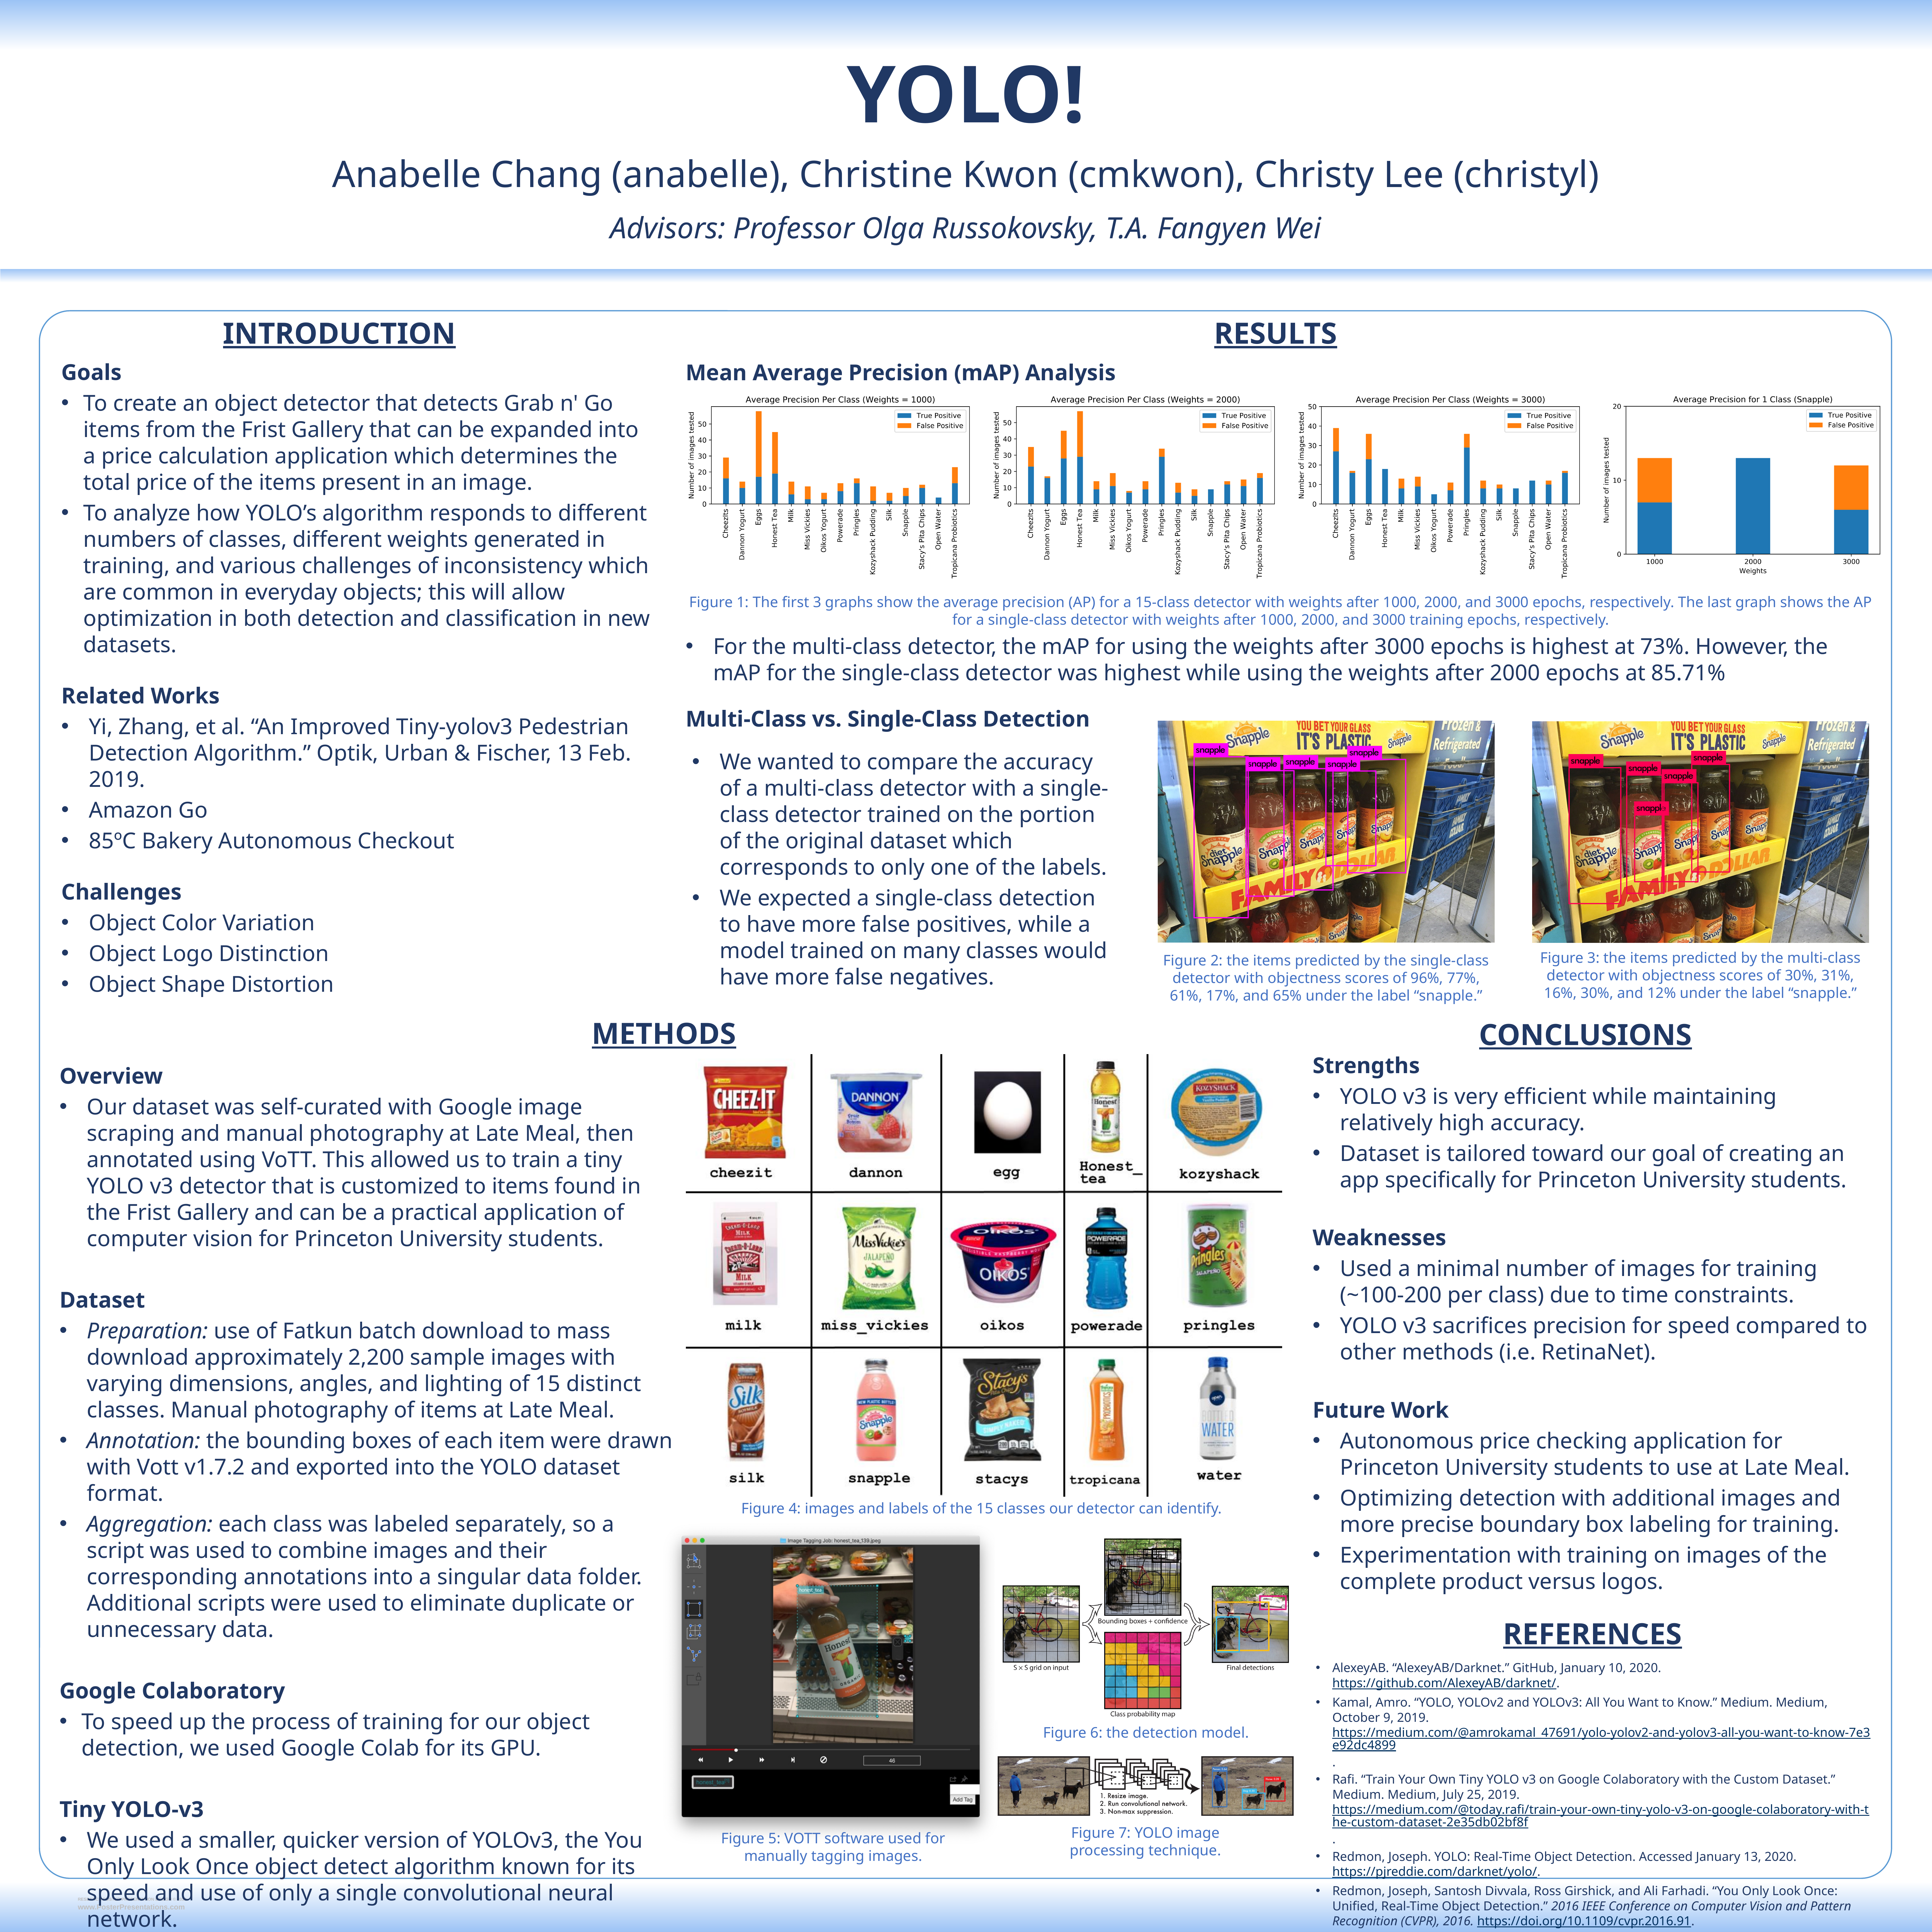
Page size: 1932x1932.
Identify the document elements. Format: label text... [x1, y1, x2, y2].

text_box Figure 5: VOTT software used for manually tagging images. [694, 1849, 972, 1866]
text_box We wanted to compare the accuracy of a multi-class detector with a single-class detector trained on the portion of the original dataset which corresponds to only one of the labels. We expected a single-class detection to have more false positives, while a model trained on many classes would have more false negatives. [681, 737, 1120, 1000]
text_box AlexeyAB. “AlexeyAB/Darknet.” GitHub, January 10, 2020. https://github.com/AlexeyAB/darknet/. Kamal, Amro. “YOLO, YOLOv2 and YOLOv3: All You Want to Know.” Medium. Medium, October 9, 2019. https://medium.com/@amrokamal_47691/yolo-yolov2-and-yolov3-all-you-want-to-know-7e3e92dc4899. Rafi. “Train Your Own Tiny YOLO v3 on Google Colaboratory with the Custom Dataset.” Medium. Medium, July 25, 2019. https://medium.com/@today.rafi/train-your-own-tiny-yolo-v3-on-google-colaboratory-with-the-custom-dataset-2e35db02bf8f. Redmon, Joseph. YOLO: Real-Time Object Detection. Accessed January 13, 2020. https://pjreddie.com/darknet/yolo/. Redmon, Joseph, Santosh Divvala, Ross Girshick, and Ali Farhadi. “You Only Look Once: Unified, Real-Time Object Detection.” 2016 IEEE Conference on Computer Vision and Pattern Recognition (CVPR), 2016. https://doi.org/10.1109/cvpr.2016.91. [1305, 1649, 1888, 1916]
list Mean Average Precision (mAP) Analysis Figure 1: The first 3 graphs show the average precision (AP) for a 15-class detector with weights after 1000, 2000, and 3000 epochs, respectively. The last graph shows the AP for a single-class detector with weights after 1000, 2000, and 3000 training epochs, respectively. For the multi-class detector, the mAP for using the weights after 3000 epochs is highest at 73%. However, the mAP for the single-class detector was highest while using the weights after 2000 epochs at 85.71% Multi-Class vs. Single-Class Detection [674, 347, 1887, 771]
picture [660, 1521, 1296, 1847]
list RESULTS [667, 310, 1884, 354]
text_box Figure 7: YOLO image processing technique. [1046, 1821, 1246, 1861]
list Anabelle Chang (anabelle), Christine Kwon (cmkwon), Christy Lee (christyl) [256, 148, 1676, 198]
text_box METHODS [50, 1015, 1278, 1049]
text_box Strengths YOLO v3 is very efficient while maintaining relatively high accuracy. Dataset is tailored toward our goal of creating an app specifically for Princeton University students. Weaknesses Used a minimal number of images for training (~100-200 per class) due to time constraints. YOLO v3 sacrifices precision for speed compared to other methods (i.e. RetinaNet). Future Work Autonomous price checking application for Princeton University students to use at Late Meal. Optimizing detection with additional images and more precise boundary box labeling for training. Experimentation with training on images of the complete product versus logos. [1301, 1040, 1884, 1604]
list YOLO! [256, 41, 1676, 141]
list Advisors: Professor Olga Russokovsky, T.A. Fangyen Wei [256, 207, 1676, 249]
text_box Overview Our dataset was self-curated with Google image scraping and manual photography at Late Meal, then annotated using VoTT. This allowed us to train a tiny YOLO v3 detector that is customized to items found in the Frist Gallery and can be a practical application of computer vision for Princeton University students. Dataset Preparation: use of Fatkun batch download to mass download approximately 2,200 sample images with varying dimensions, angles, and lighting of 15 distinct classes. Manual photography of items at Late Meal. Annotation: the bounding boxes of each item were drawn with Vott v1.7.2 and exported into the YOLO dataset format. Aggregation: each class was labeled separately, so a script was used to combine images and their corresponding annotations into a singular data folder. Additional scripts were used to eliminate duplicate or unnecessary data. Google Colaboratory To speed up the process of training for our object detection, we used Google Colab for its GPU. Tiny YOLO-v3 We used a smaller, quicker version of YOLOv3, the You Only Look Once object detect algorithm known for its speed and use of only a single convolutional neural network. [48, 1051, 684, 1932]
picture [686, 1054, 1282, 1497]
text_box Figure 6: the detection model. [1002, 1723, 1291, 1743]
text_box Figure 2: the items predicted by the single-class detector with objectness scores of 96%, 77%, 61%, 17%, and 65% under the label “snapple.” [1158, 949, 1495, 1006]
picture [681, 388, 977, 586]
text_box Figure 4: images and labels of the 15 classes our detector can identify. [686, 1498, 1278, 1519]
text_box Figure 3: the items predicted by the multi-class detector with objectness scores of 30%, 31%, 16%, 30%, and 12% under the label “snapple.” [1532, 946, 1869, 1003]
picture [1532, 721, 1869, 943]
text_box CONCLUSIONS [1287, 1011, 1884, 1056]
picture [986, 388, 1282, 586]
list Goals To create an object detector that detects Grab n' Go items from the Frist Gallery that can be expanded into a price calculation application which determines the total price of the items present in an image. To analyze how YOLO’s algorithm responds to different numbers of classes, different weights generated in training, and various challenges of inconsistency which are common in everyday objects; this will allow optimization in both detection and classification in new datasets. Related Works Yi, Zhang, et al. “An Improved Tiny-yolov3 Pedestrian Detection Algorithm.” Optik, Urban & Fischer, 13 Feb. 2019. Amazon Go 85ºC Bakery Autonomous Checkout Challenges Object Color Variation Object Logo Distinction Object Shape Distortion [50, 347, 663, 1018]
picture [1158, 721, 1495, 943]
picture [1291, 388, 1587, 586]
text_box REFERENCES [1297, 1611, 1891, 1655]
list INTRODUCTION [40, 310, 638, 354]
picture [1596, 388, 1887, 583]
